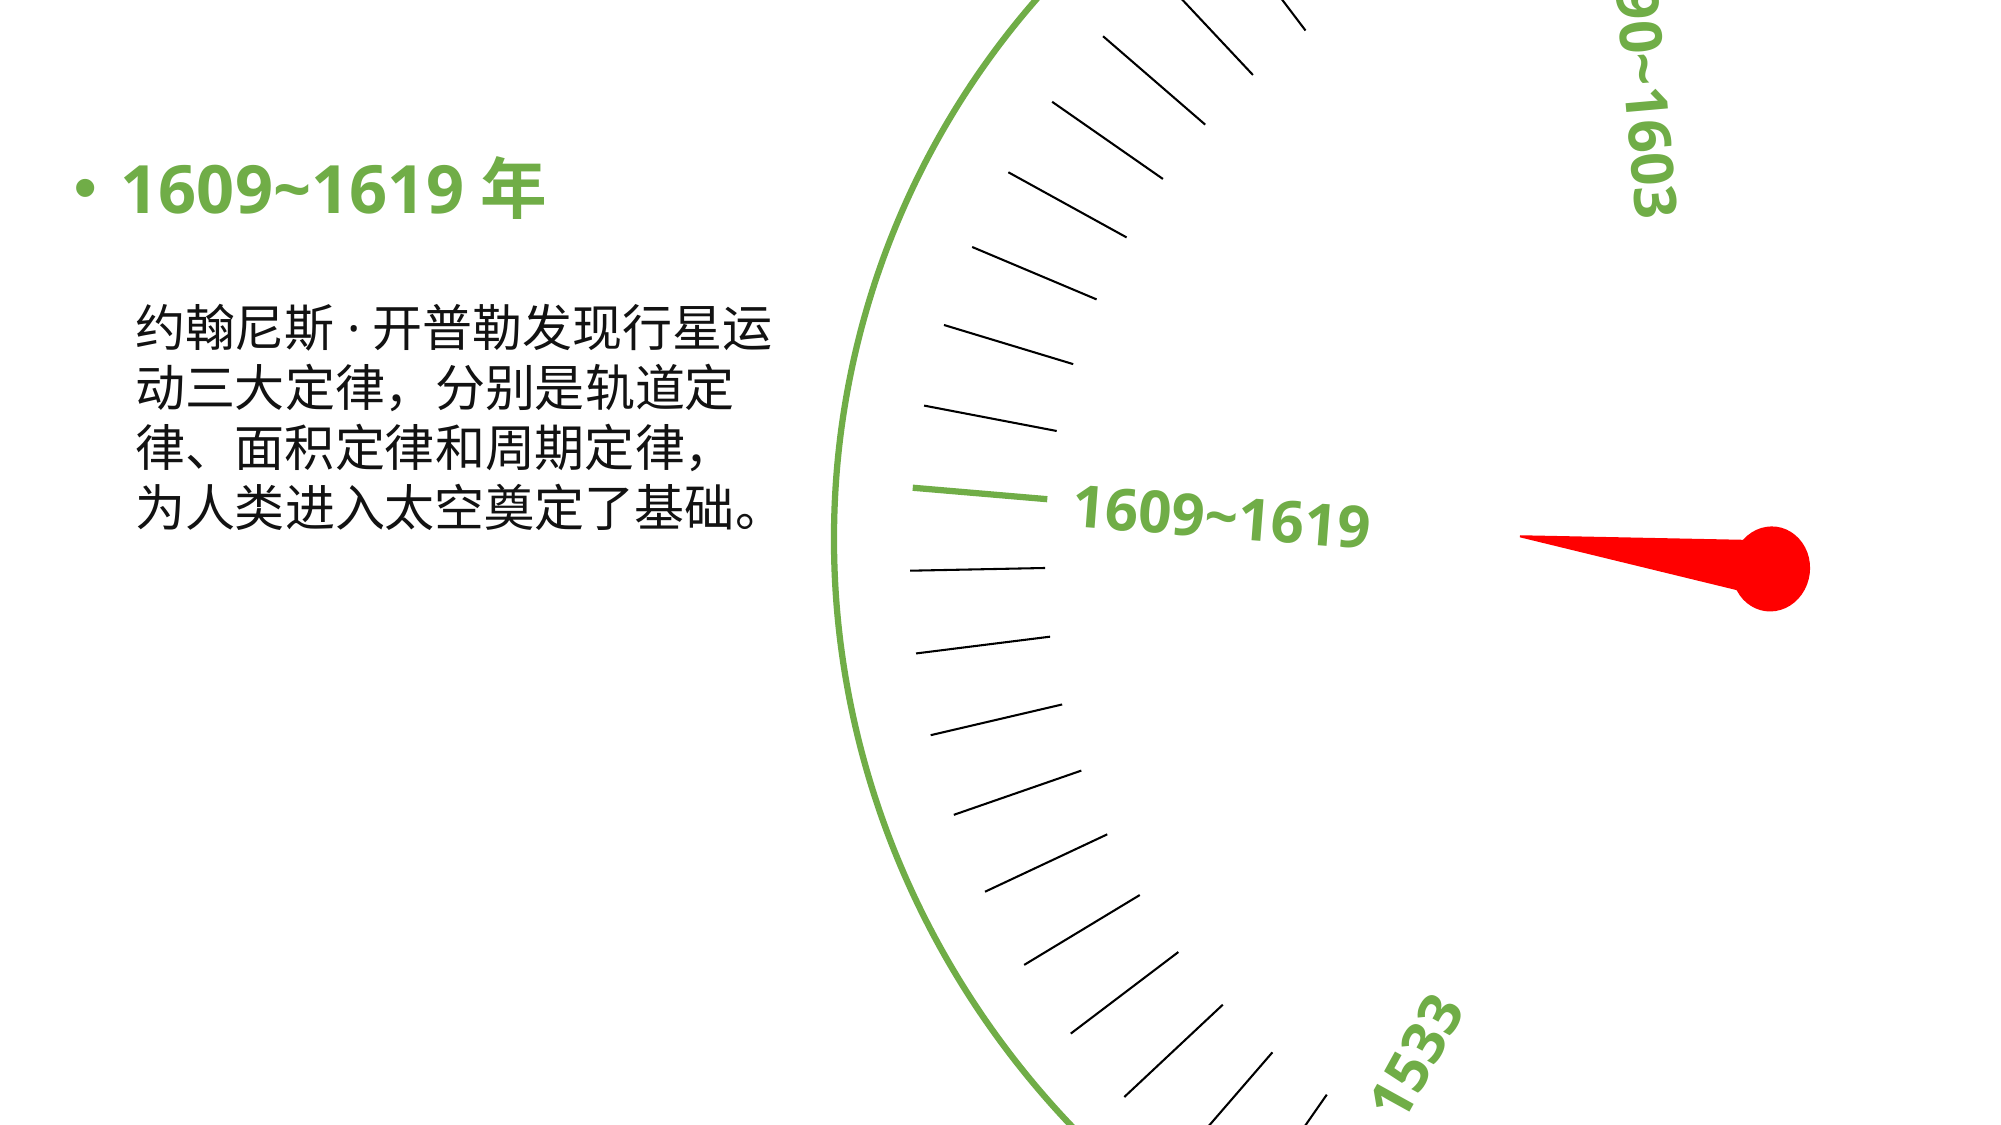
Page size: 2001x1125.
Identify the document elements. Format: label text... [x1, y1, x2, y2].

text_box 约翰尼斯·开普勒发现行星运动三大定律，分别是轨道定律、面积定律和周期定律，为人类进入太空奠定了基础。 [120, 288, 792, 544]
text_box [853, 0, 2000, 1125]
text_box 1609~1619年 [58, 139, 754, 235]
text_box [1518, 513, 1810, 597]
